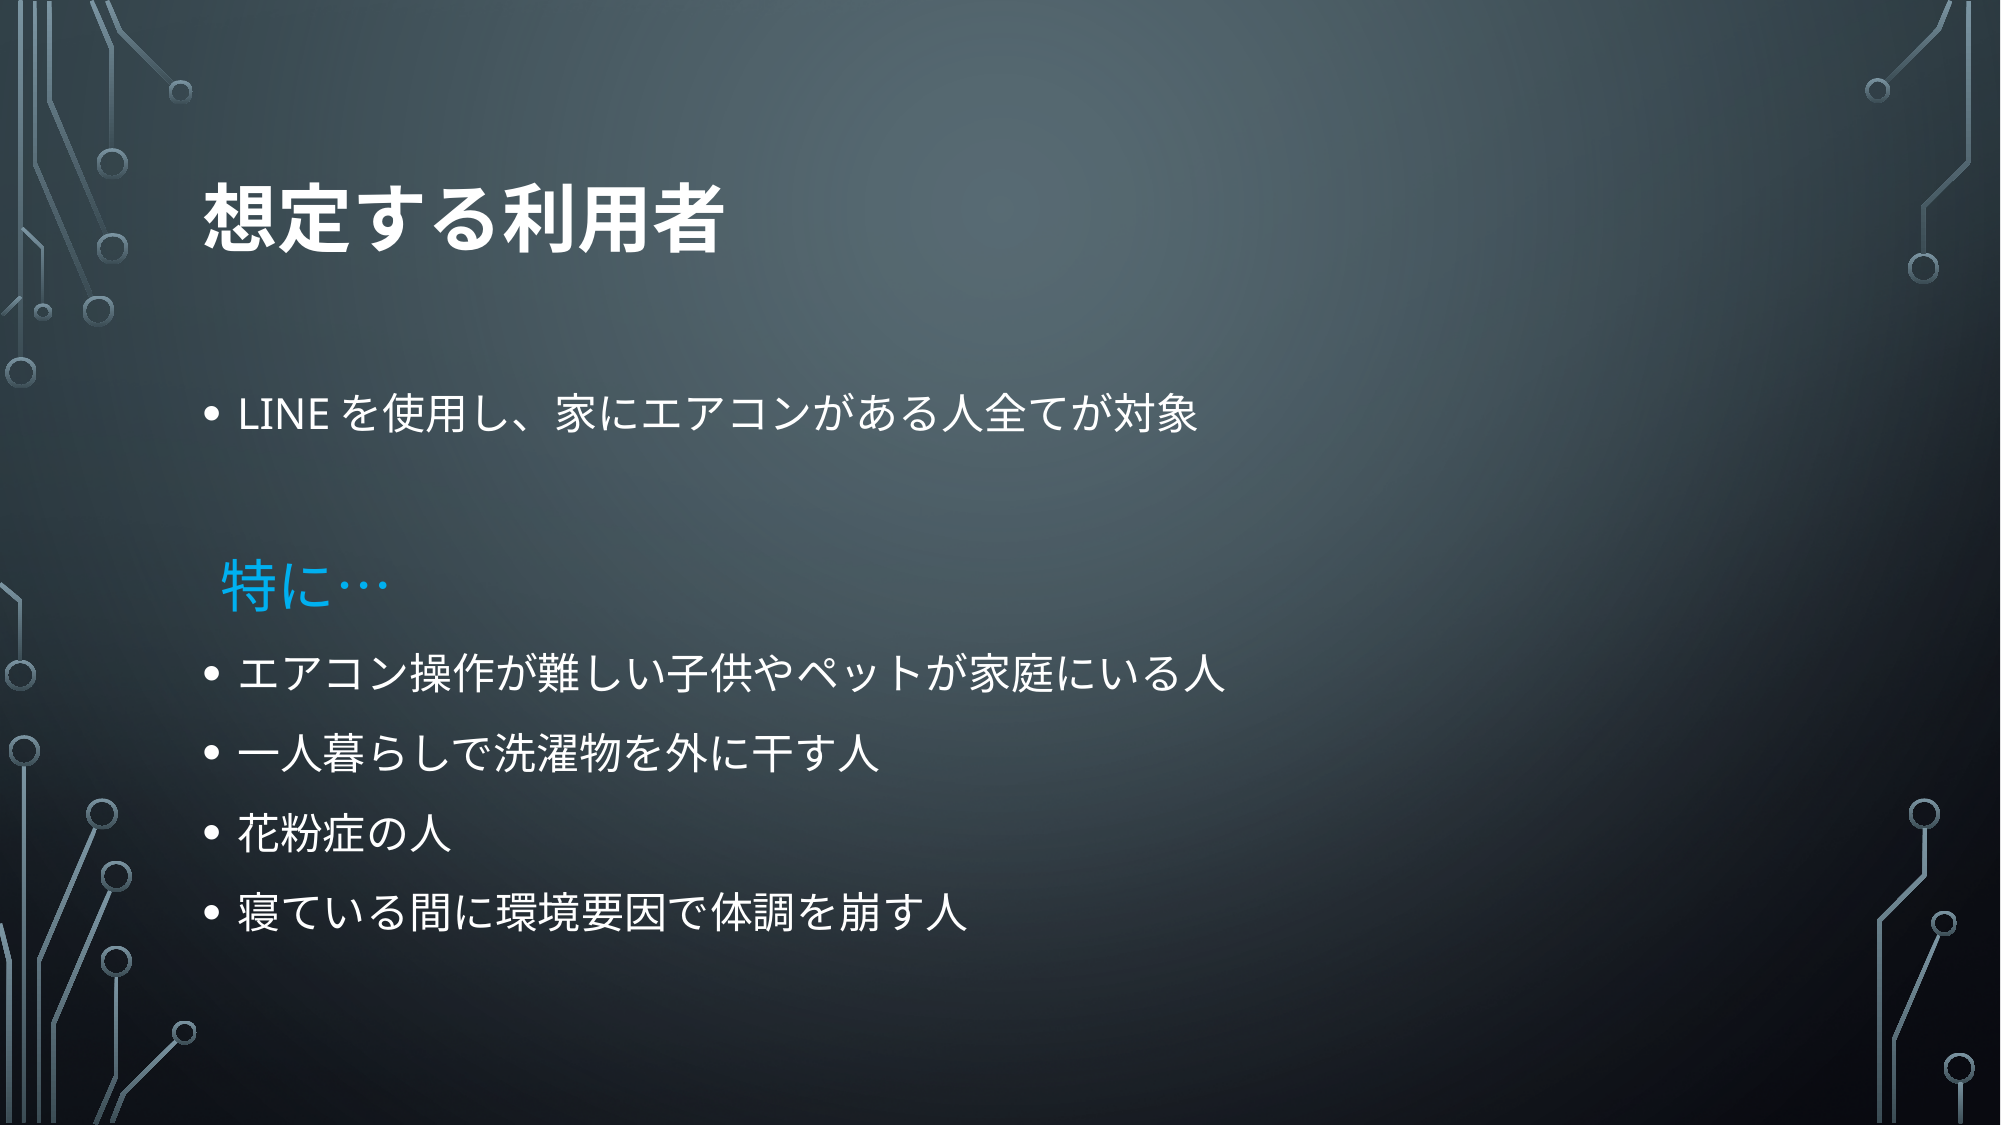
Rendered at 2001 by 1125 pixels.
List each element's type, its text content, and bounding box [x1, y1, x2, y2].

title 想定する利用者 [187, 101, 1813, 344]
list LINEを使用し、家にエアコンがある人全てが対象 特に… エアコン操作が難しい子供やペットが家庭にいる人 一人暮らしで洗濯物を外に干す人 花粉症の人 寝ている間に環境要因で体調を崩す人 [187, 369, 1813, 950]
